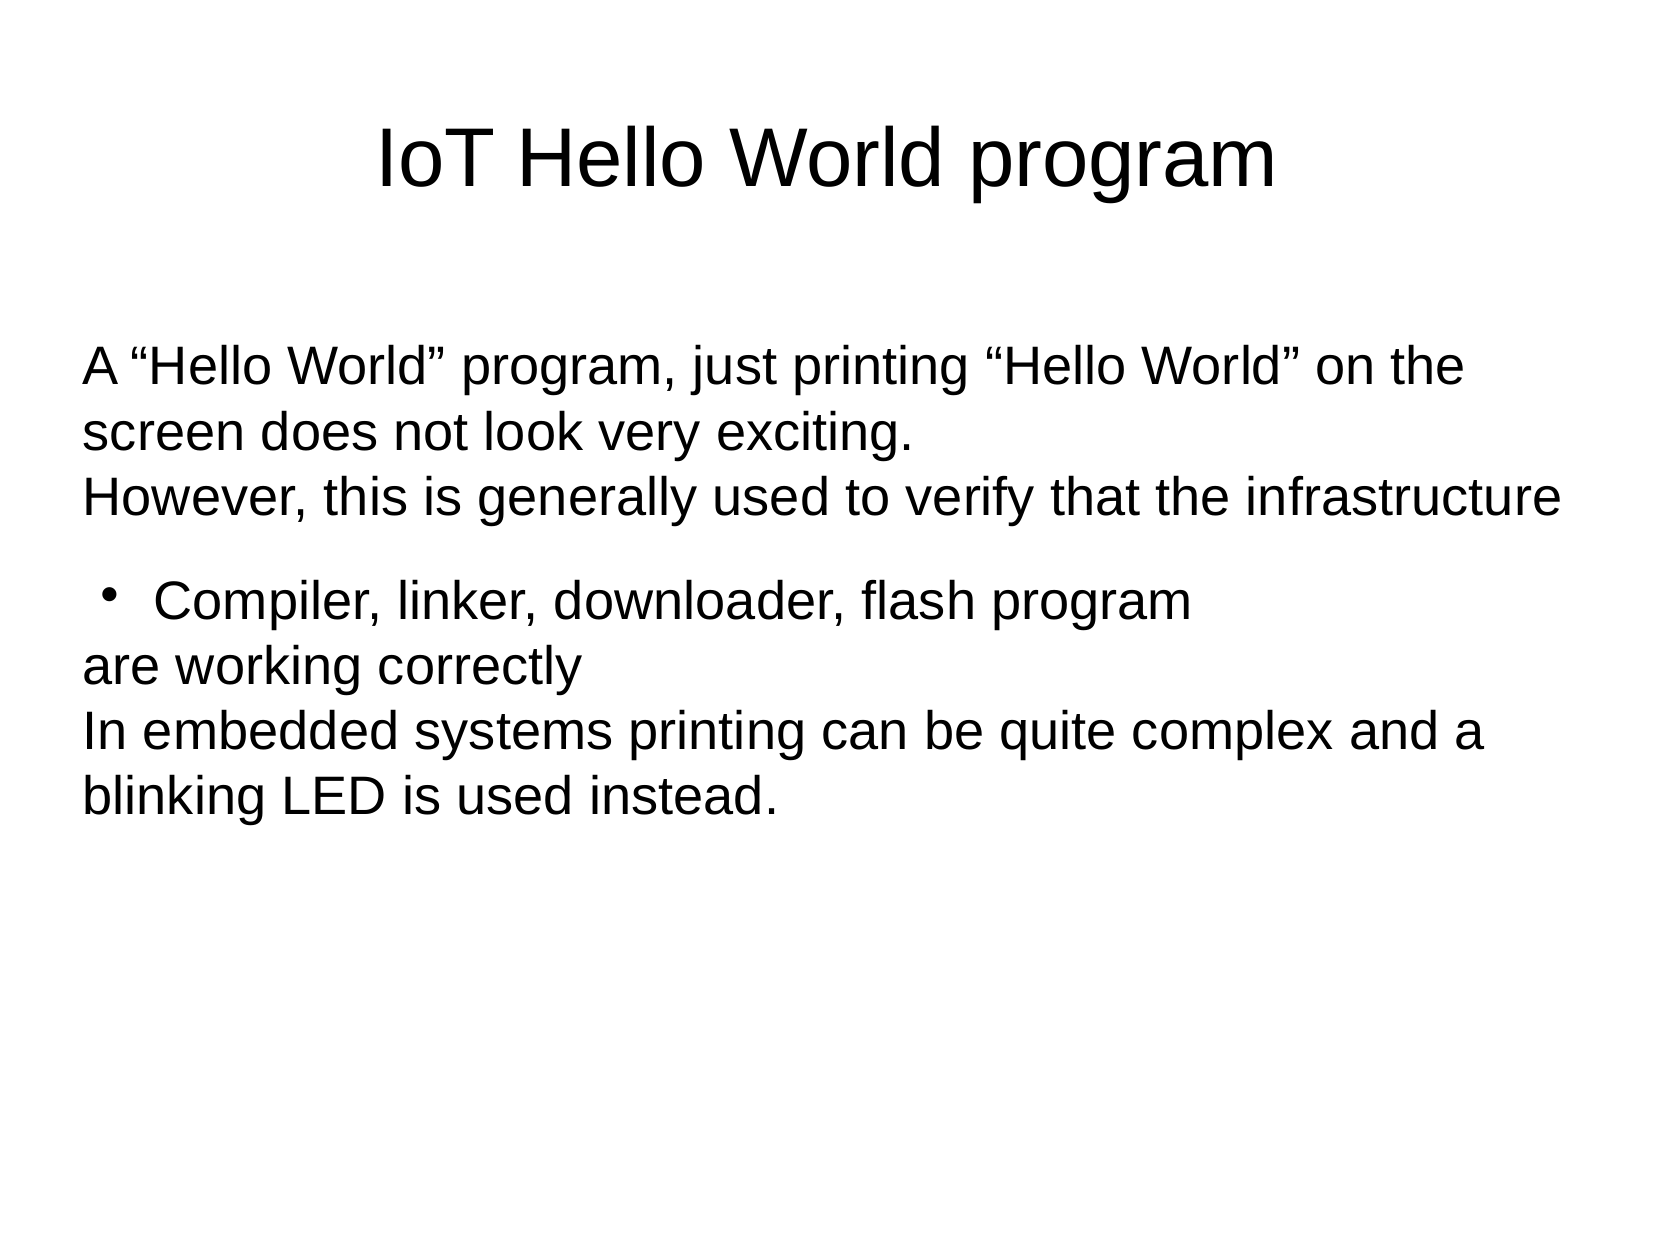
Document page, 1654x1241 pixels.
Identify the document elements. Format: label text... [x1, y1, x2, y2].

text_box IoT Hello World program [82, 102, 1571, 203]
text_box A “Hello World” program, just printing “Hello World” on the screen does not look very exciting. However, this is generally used to verify that the infrastructure Compiler, linker, downloader, flash program are working correctly In embedded systems printing can be quite complex and a blinking LED is used instead. [82, 330, 1571, 1050]
